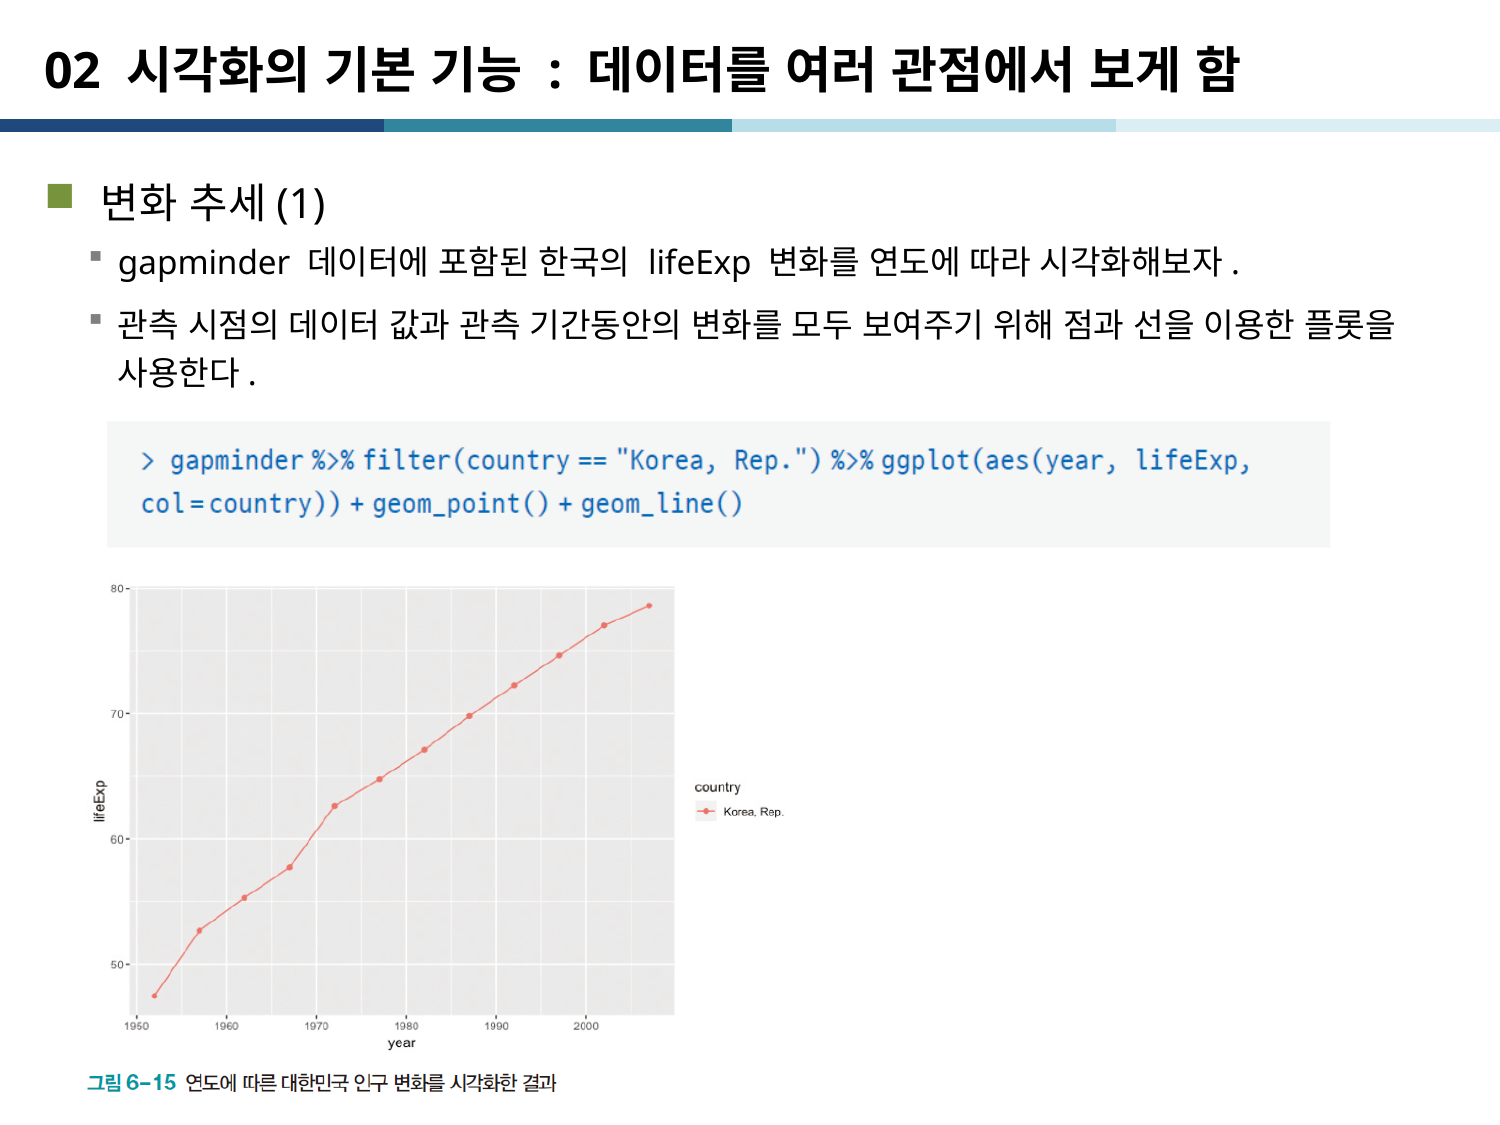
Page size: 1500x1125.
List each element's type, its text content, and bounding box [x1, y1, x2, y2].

picture [78, 573, 801, 1104]
picture [100, 409, 1339, 556]
list 변화 추세(1) gapminder 데이터에 포함된 한국의 lifeExp 변화를 연도에 따라 시각화해보자. 관측 시점의 데이터 값과 관측 기간동안의 변화를 모두 보여주기 위해 점과 선을 이용한 플롯을 사용한다. [29, 148, 1471, 1083]
title 02 시각화의 기본 기능 : 데이터를 여러 관점에서 보게 함 [29, 23, 1487, 114]
